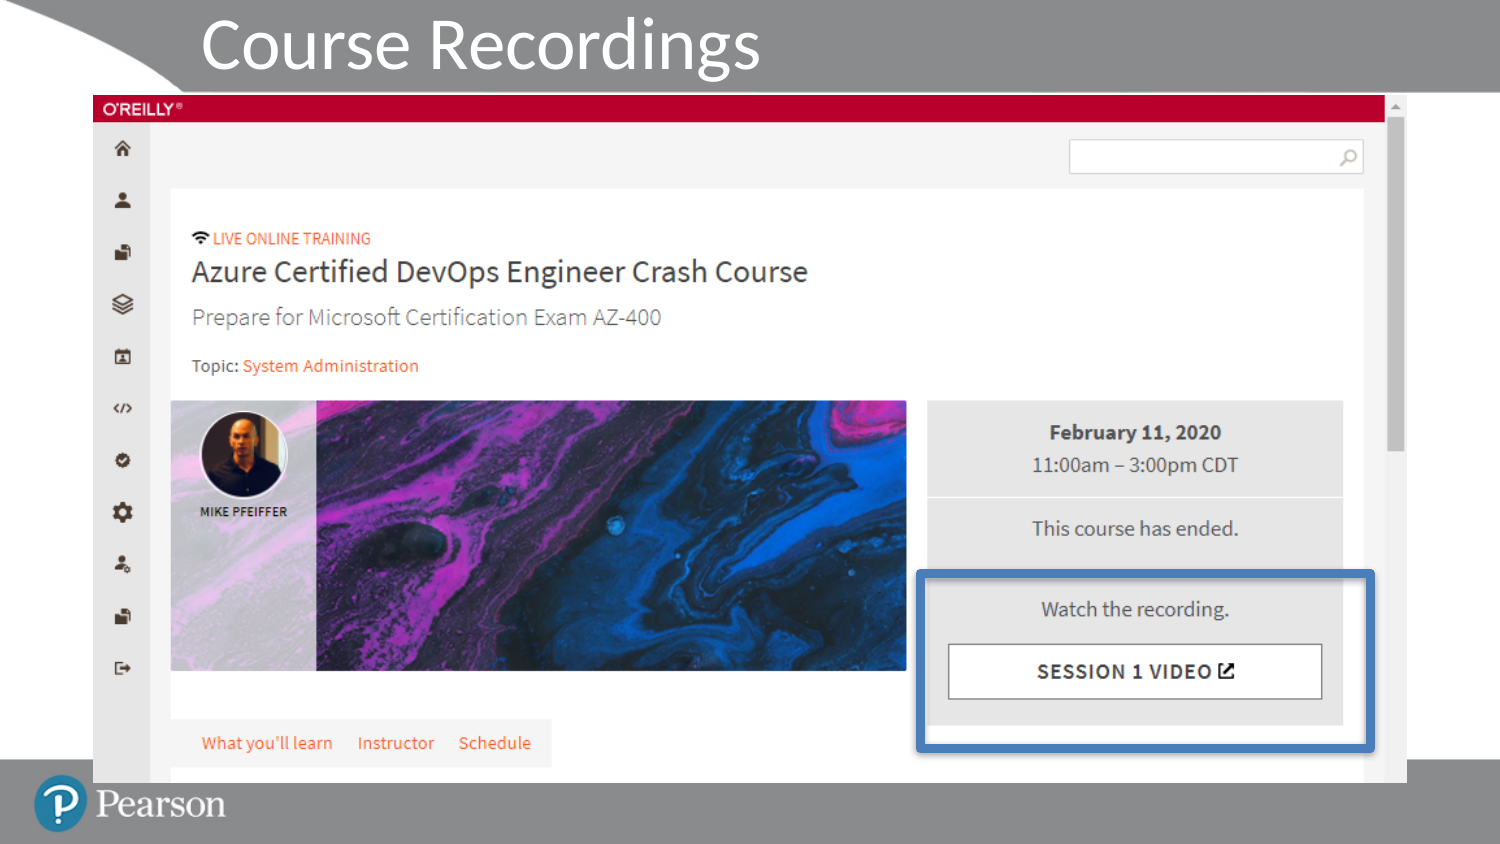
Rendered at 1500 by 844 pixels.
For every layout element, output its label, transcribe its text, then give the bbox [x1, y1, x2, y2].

picture [0, 0, 1500, 844]
title Course Recordings [186, 0, 1425, 79]
